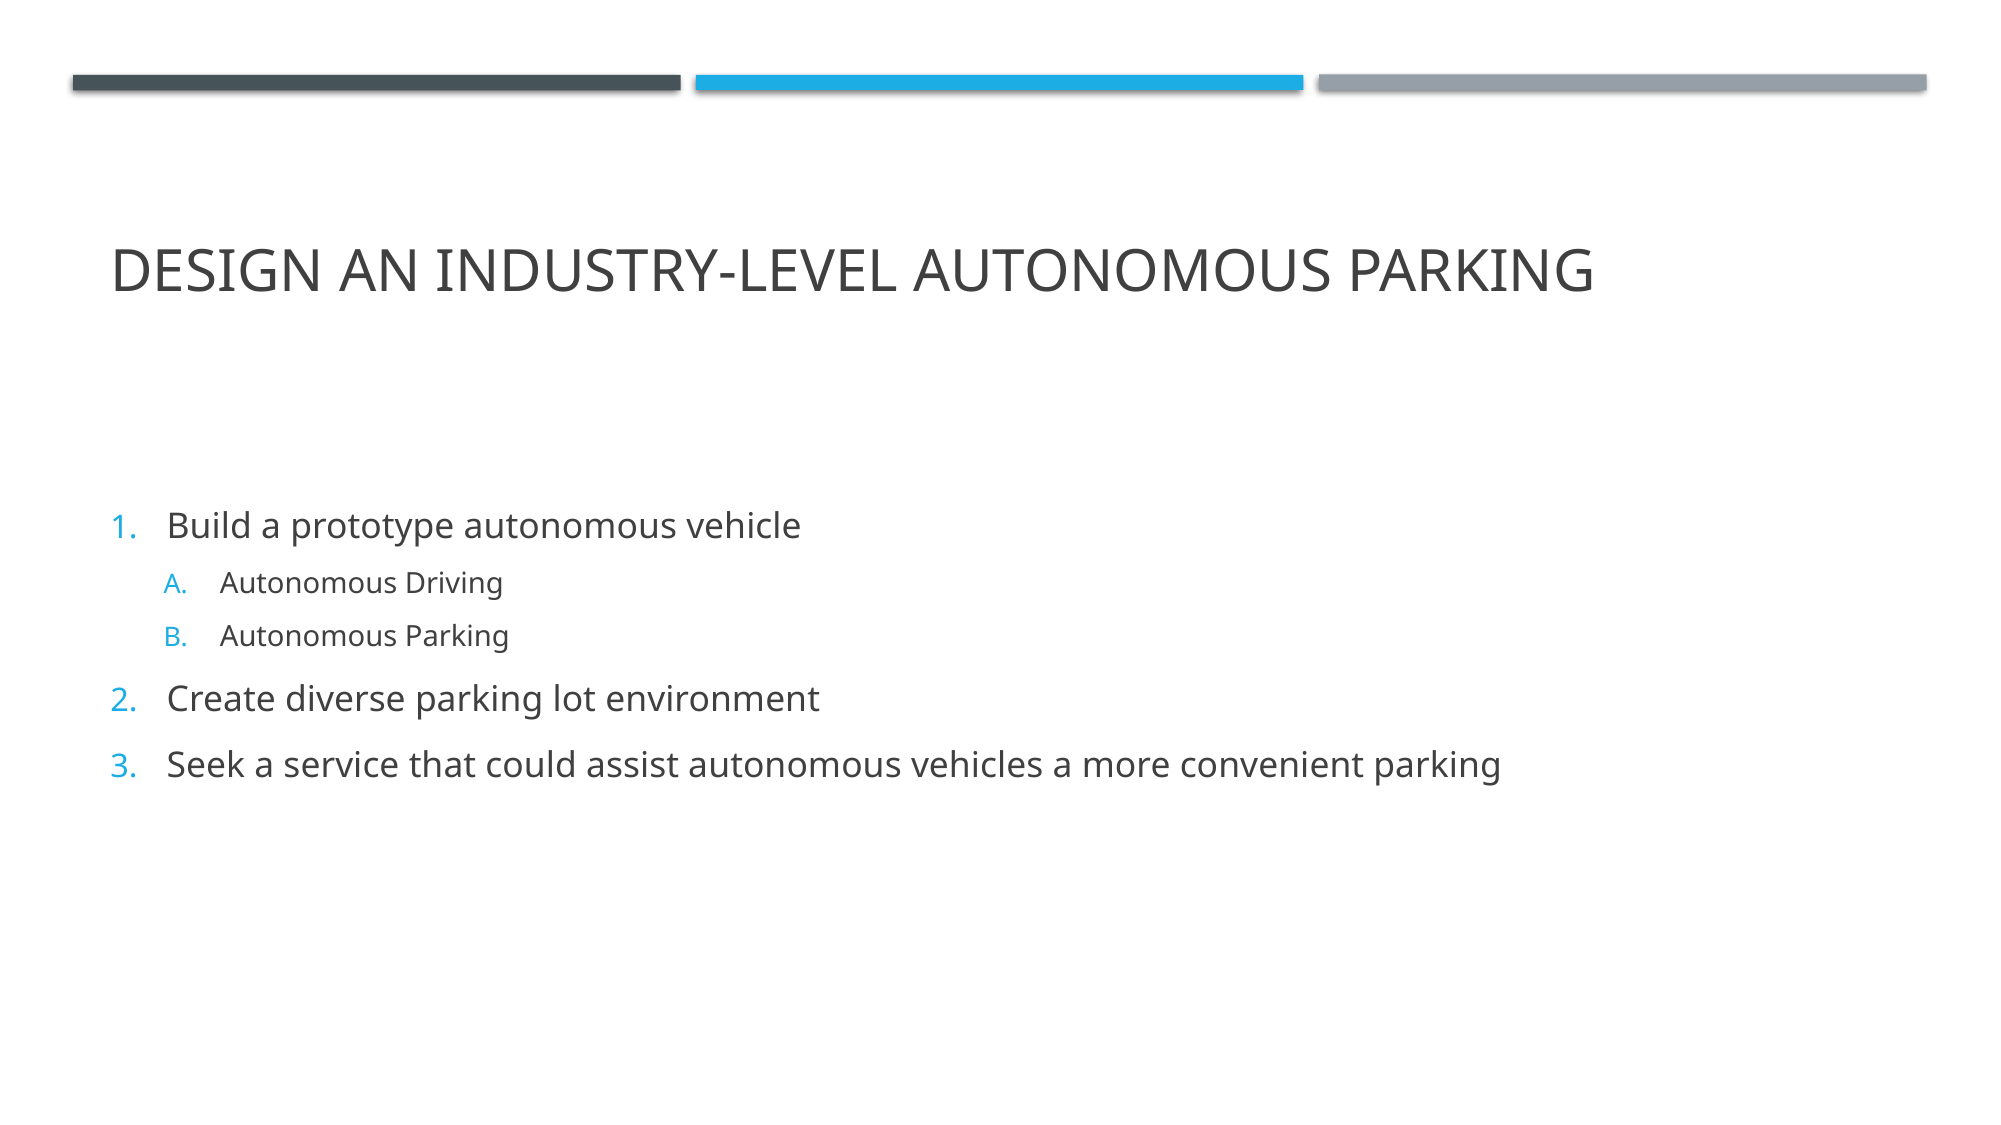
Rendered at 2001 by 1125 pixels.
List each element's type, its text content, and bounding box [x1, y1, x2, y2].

title Design an industry-level autonomous parking [95, 115, 1905, 311]
list Build a prototype autonomous vehicle Autonomous Driving Autonomous Parking Create diverse parking lot environment Seek a service that could assist autonomous vehicles a more convenient parking [95, 383, 1905, 981]
